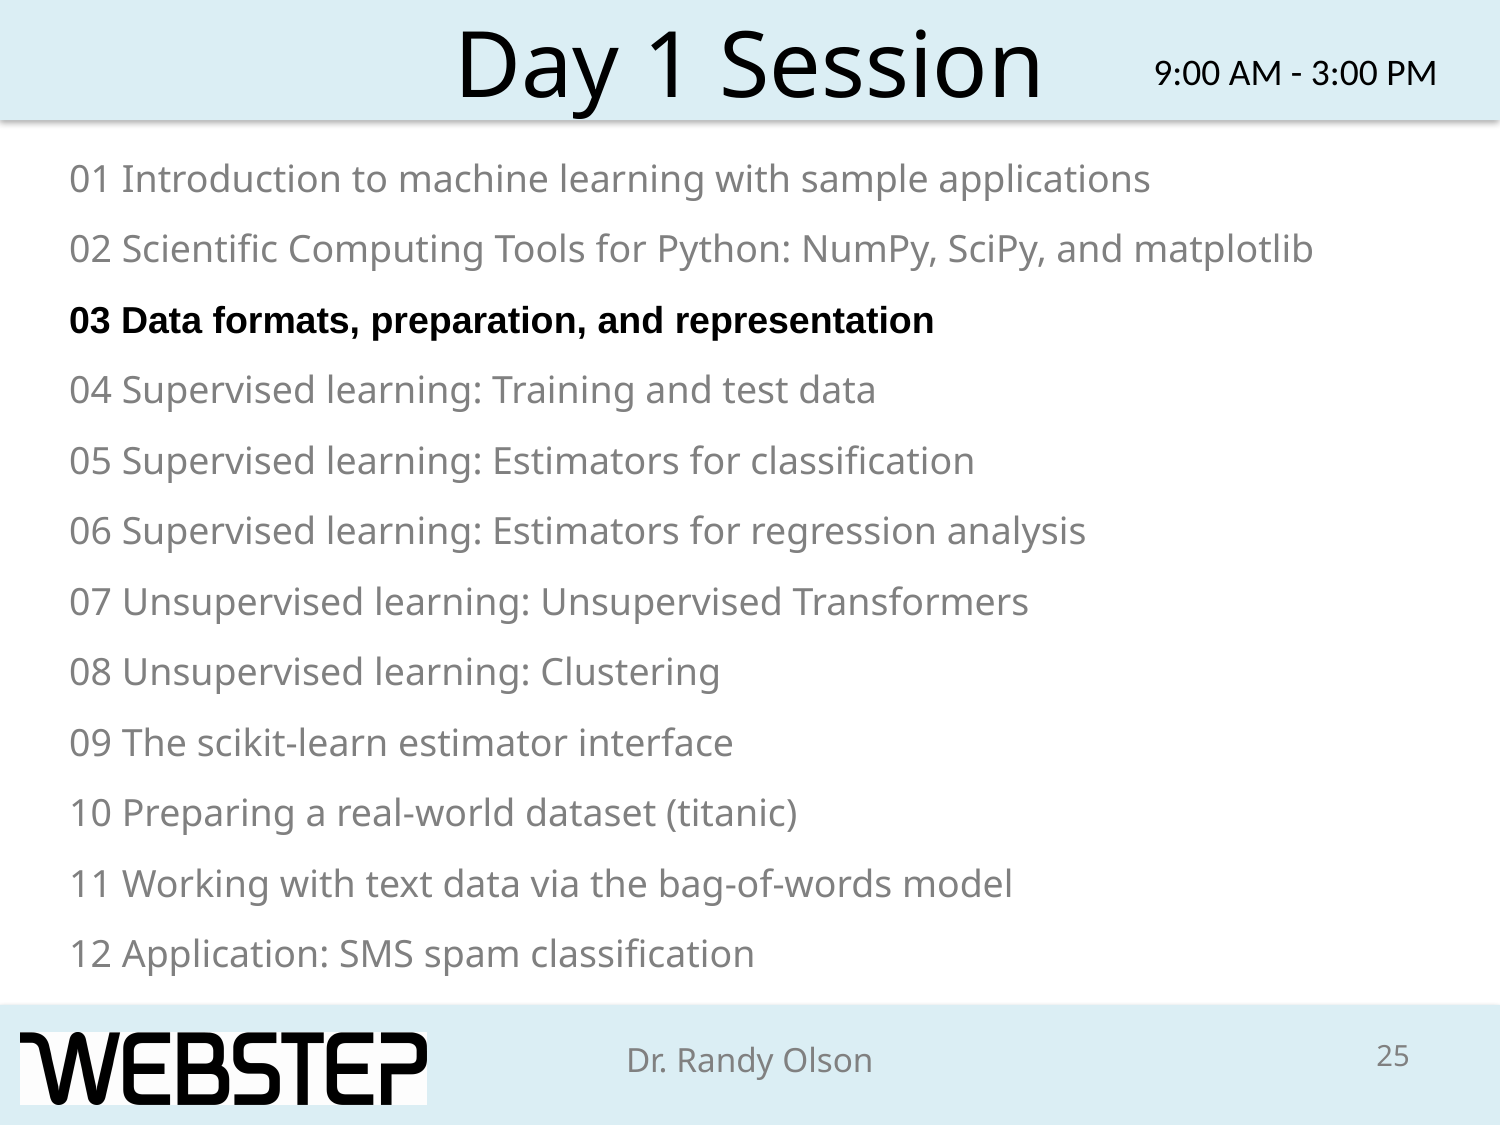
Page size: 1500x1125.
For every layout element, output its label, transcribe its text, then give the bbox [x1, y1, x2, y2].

slide_number 25 [1310, 1026, 1425, 1088]
title Day 1 Session [75, 0, 1425, 129]
text_box 9:00 AM - 3:00 PM [1138, 40, 1453, 101]
picture [20, 1032, 427, 1105]
list 01 Introduction to machine learning with sample applications 02 Scientific Computing Tools for Python: NumPy, SciPy, and matplotlib 03 Data formats, preparation, and representation 04 Supervised learning: Training and test data 05 Supervised learning: Estimators for classification 06 Supervised learning: Estimators for regression analysis 07 Unsupervised learning: Unsupervised Transformers 08 Unsupervised learning: Clustering 09 The scikit-learn estimator interface 10 Preparing a real-world dataset (titanic) 11 Working with text data via the bag-of-words model 12 Application: SMS spam classification [54, 129, 1474, 971]
